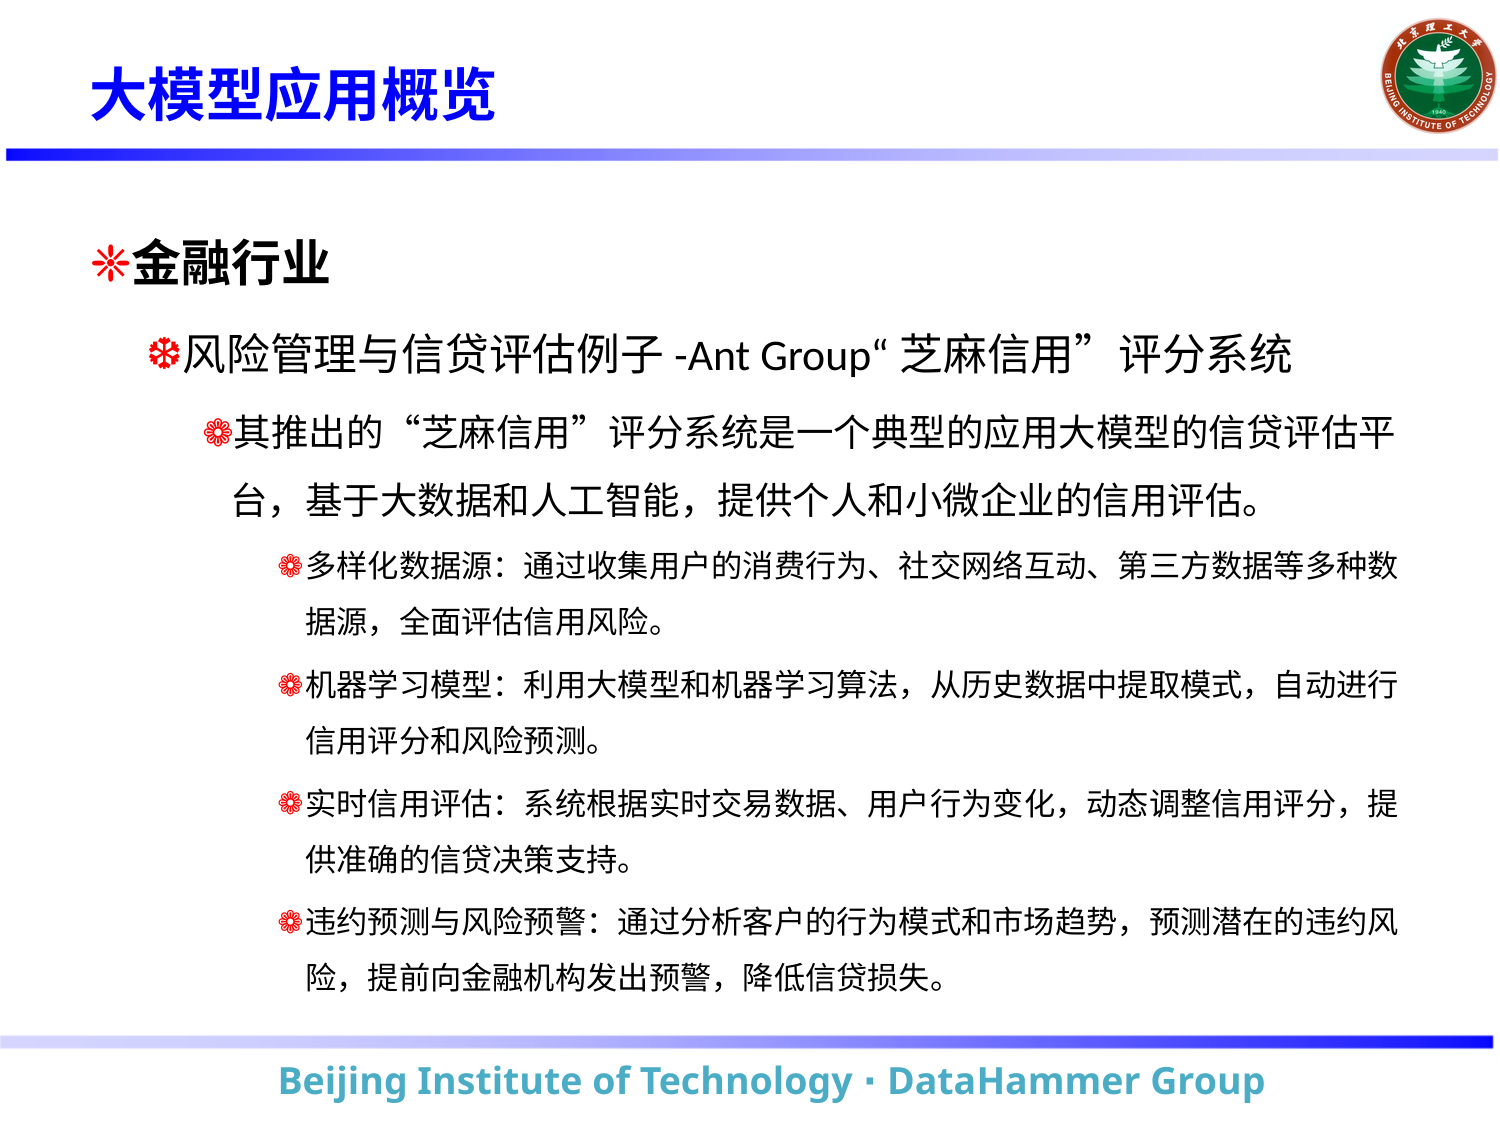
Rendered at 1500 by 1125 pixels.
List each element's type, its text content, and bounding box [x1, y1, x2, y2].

title 大模型应用概览 [74, 34, 1378, 152]
picture [0, 1028, 1498, 1063]
list 金融行业 风险管理与信贷评估例子-Ant Group“芝麻信用”评分系统 其推出的“芝麻信用”评分系统是一个典型的应用大模型的信贷评估平台，基于大数据和人工智能，提供个人和小微企业的信用评估。 多样化数据源：通过收集用户的消费行为、社交网络互动、第三方数据等多种数据源，全面评估信用风险。 机器学习模型：利用大模型和机器学习算法，从历史数据中提取模式，自动进行信用评分和风险预测。 实时信用评估：系统根据实时交易数据、用户行为变化，动态调整信用评分，提供准确的信贷决策支持。 违约预测与风险预警：通过分析客户的行为模式和市场趋势，预测潜在的违约风险，提前向金融机构发出预警，降低信贷损失。 [74, 194, 1426, 767]
picture [0, 16, 1500, 169]
